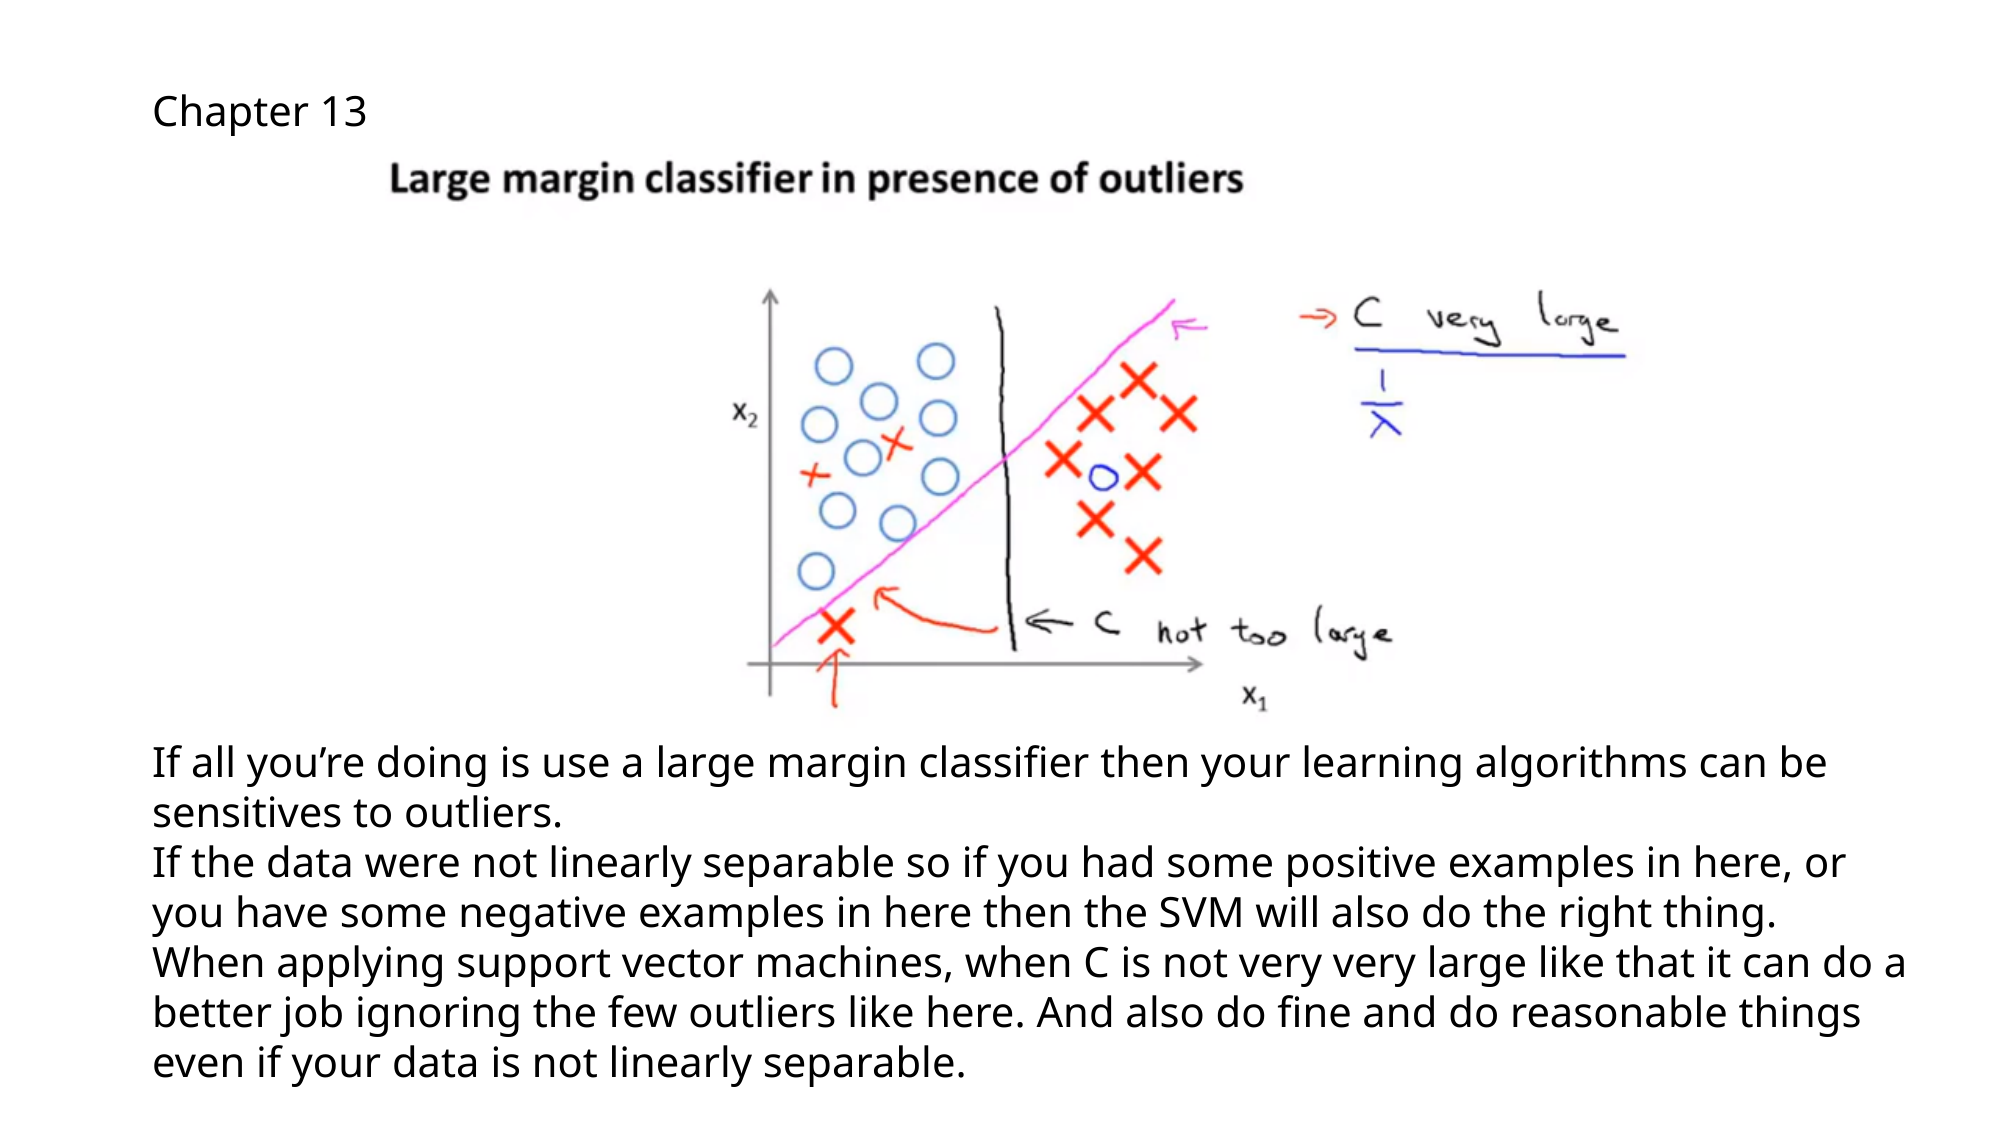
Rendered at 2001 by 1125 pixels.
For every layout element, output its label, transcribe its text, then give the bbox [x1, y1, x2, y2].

picture [361, 130, 1702, 767]
text_box Chapter 13 If all you’re doing is use a large margin classifier then your learning algorithms can be sensitives to outliers. If the data were not linearly separable so if you had some positive examples in here, or you have some negative examples in here then the SVM will also do the right thing. When applying support vector machines, when C is not very very large like that it can do a better job ignoring the few outliers like here. And also do fine and do reasonable things even if your data is not linearly separable. [137, 77, 1926, 1093]
